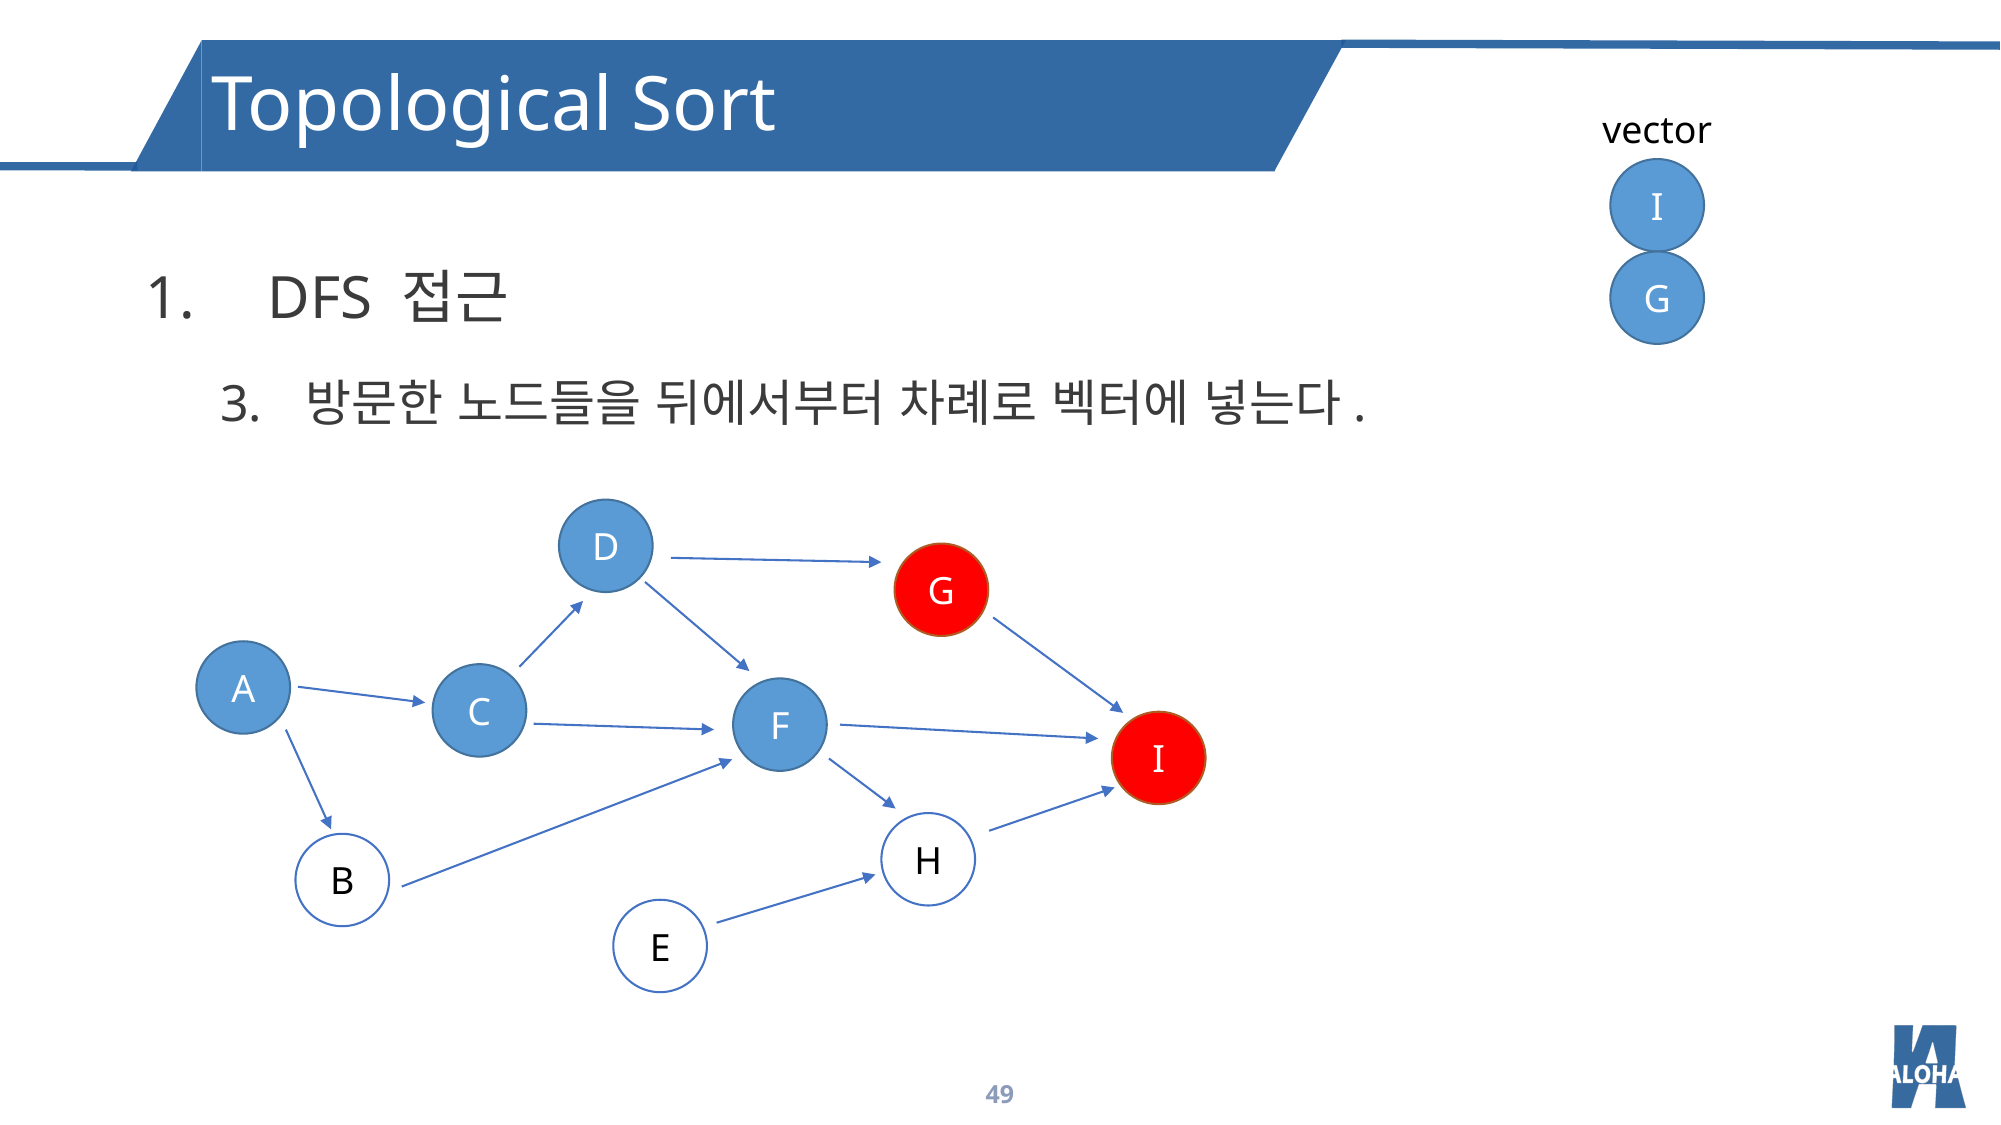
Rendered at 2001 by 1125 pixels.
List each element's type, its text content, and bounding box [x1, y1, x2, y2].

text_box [196, 499, 1206, 993]
list DFS 접근 방문한 노드들을 뒤에서부터 차례로 벡터에 넣는다. [130, 218, 1854, 1061]
list Topological Sort [196, 45, 1270, 168]
picture [1853, 1006, 2000, 1125]
slide_number 49 [774, 1065, 1225, 1125]
text_box vector [1587, 98, 1728, 159]
text_box G [1609, 250, 1706, 345]
text_box I [1609, 159, 1706, 251]
